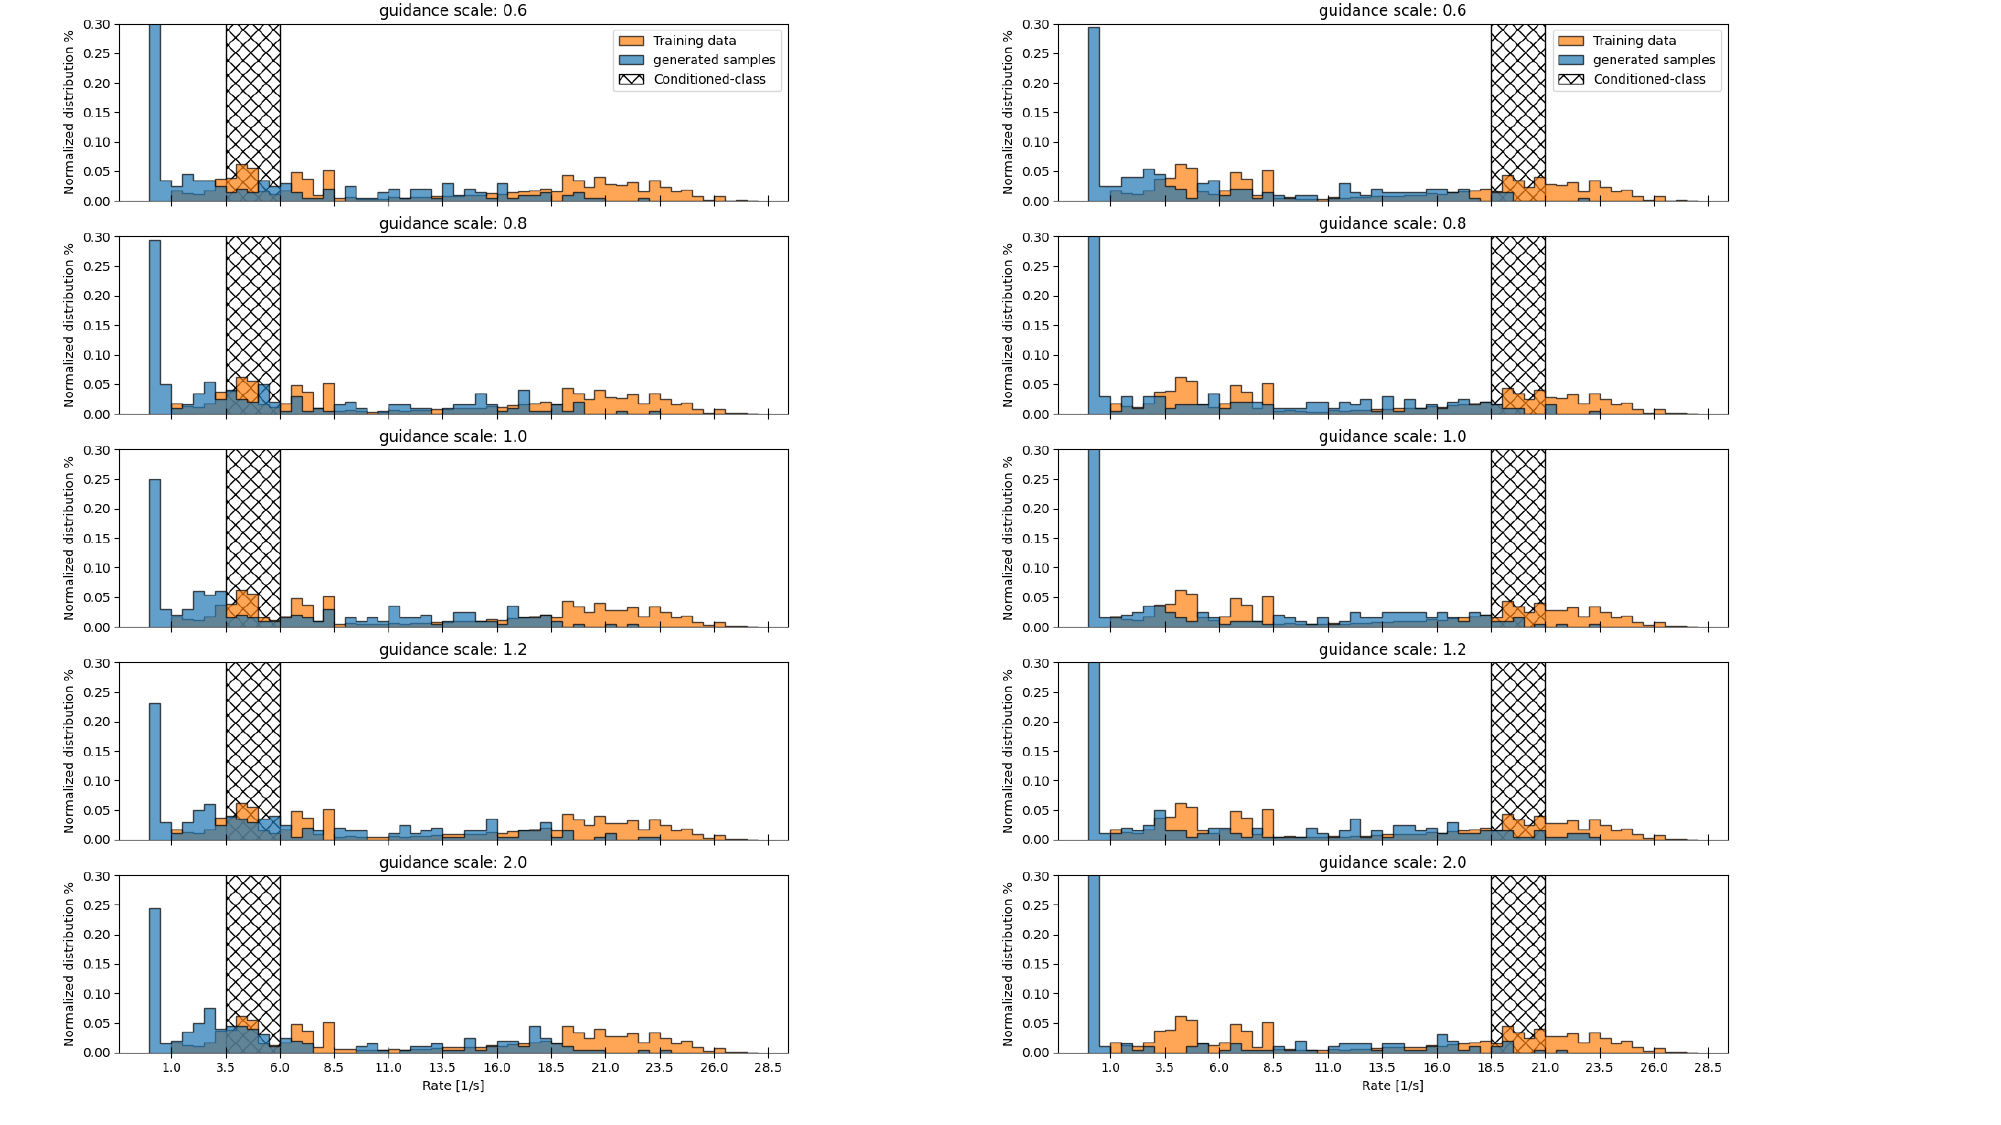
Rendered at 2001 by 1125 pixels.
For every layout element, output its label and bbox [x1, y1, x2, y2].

list [999, 0, 1731, 1096]
picture [59, 0, 792, 1096]
